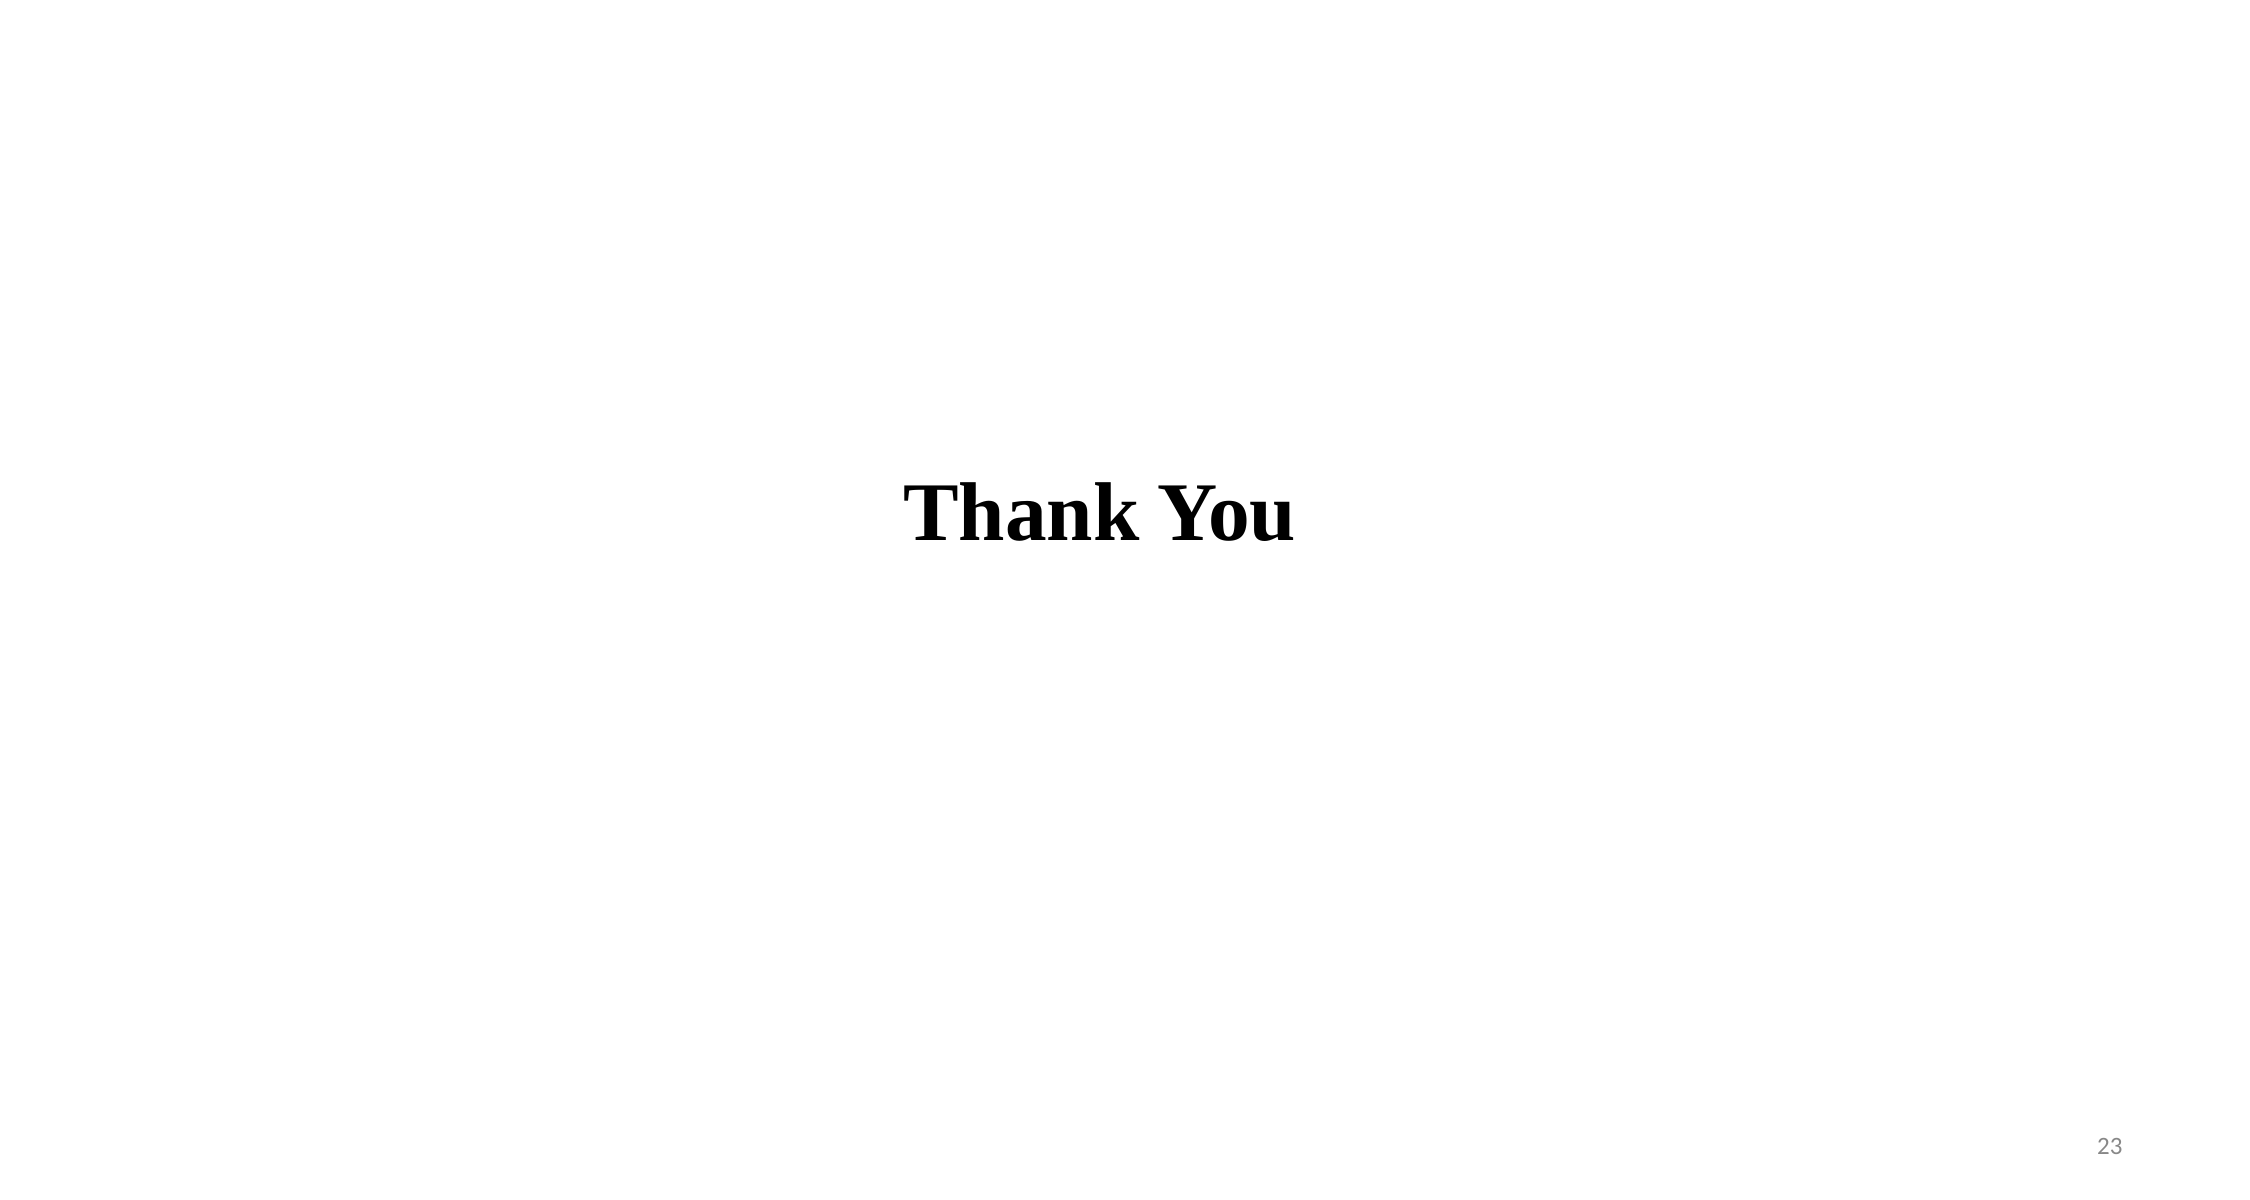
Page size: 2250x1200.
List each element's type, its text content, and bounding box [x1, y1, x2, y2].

list Thank You [300, 450, 1900, 1147]
slide_number ‹#› [1612, 1112, 2138, 1177]
